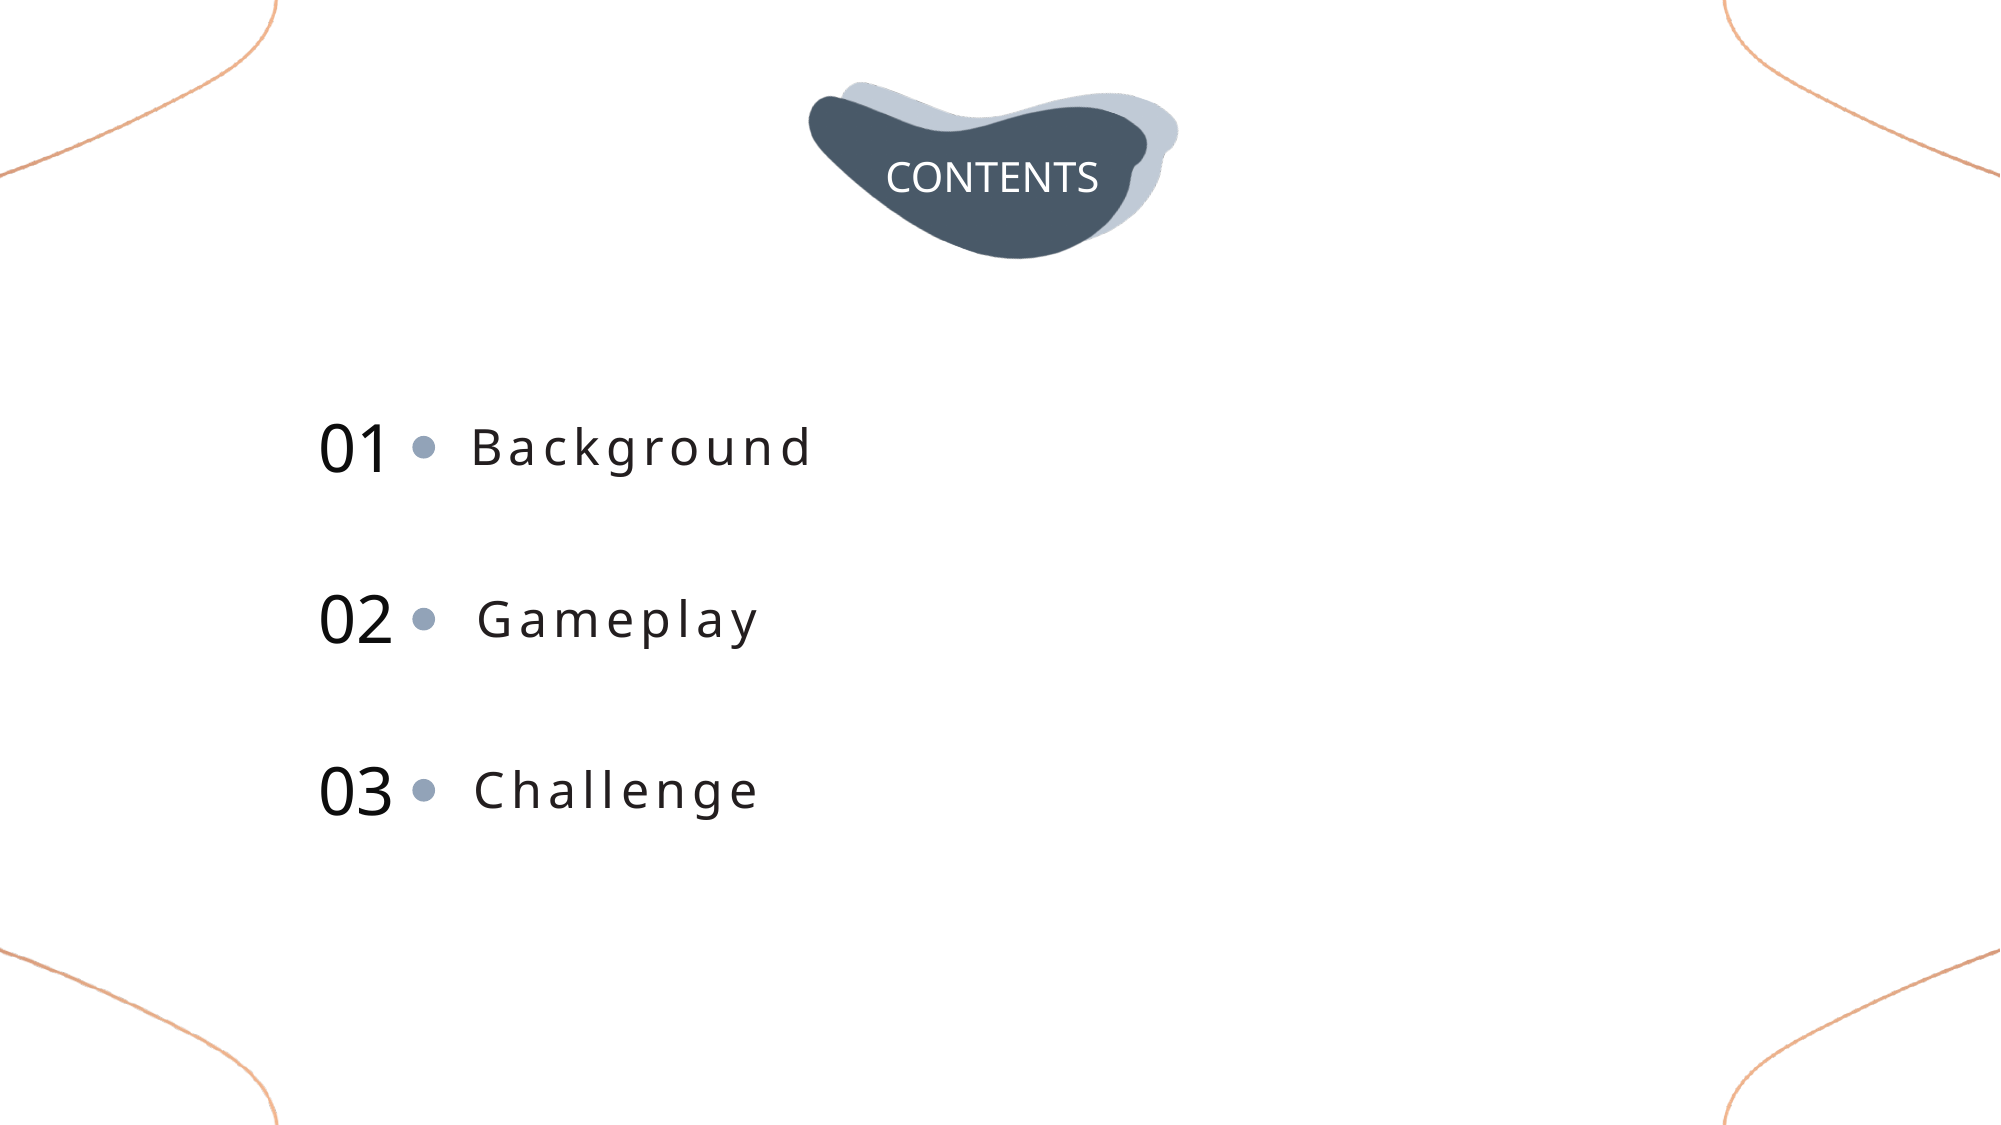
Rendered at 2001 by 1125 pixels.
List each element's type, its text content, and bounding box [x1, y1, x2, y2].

text_box 03 [293, 741, 420, 836]
text_box Gameplay [461, 580, 773, 655]
picture [0, 918, 325, 1125]
text_box 01 [293, 398, 420, 493]
text_box [411, 606, 437, 632]
text_box [411, 434, 437, 460]
text_box CONTENTS [833, 143, 1152, 208]
picture [0, 0, 325, 207]
text_box Challenge [458, 751, 774, 826]
picture [1674, 918, 2000, 1125]
text_box Background [455, 408, 827, 483]
picture [1674, 0, 2000, 207]
text_box 02 [293, 570, 420, 665]
picture [783, 0, 1186, 296]
text_box [411, 777, 437, 803]
